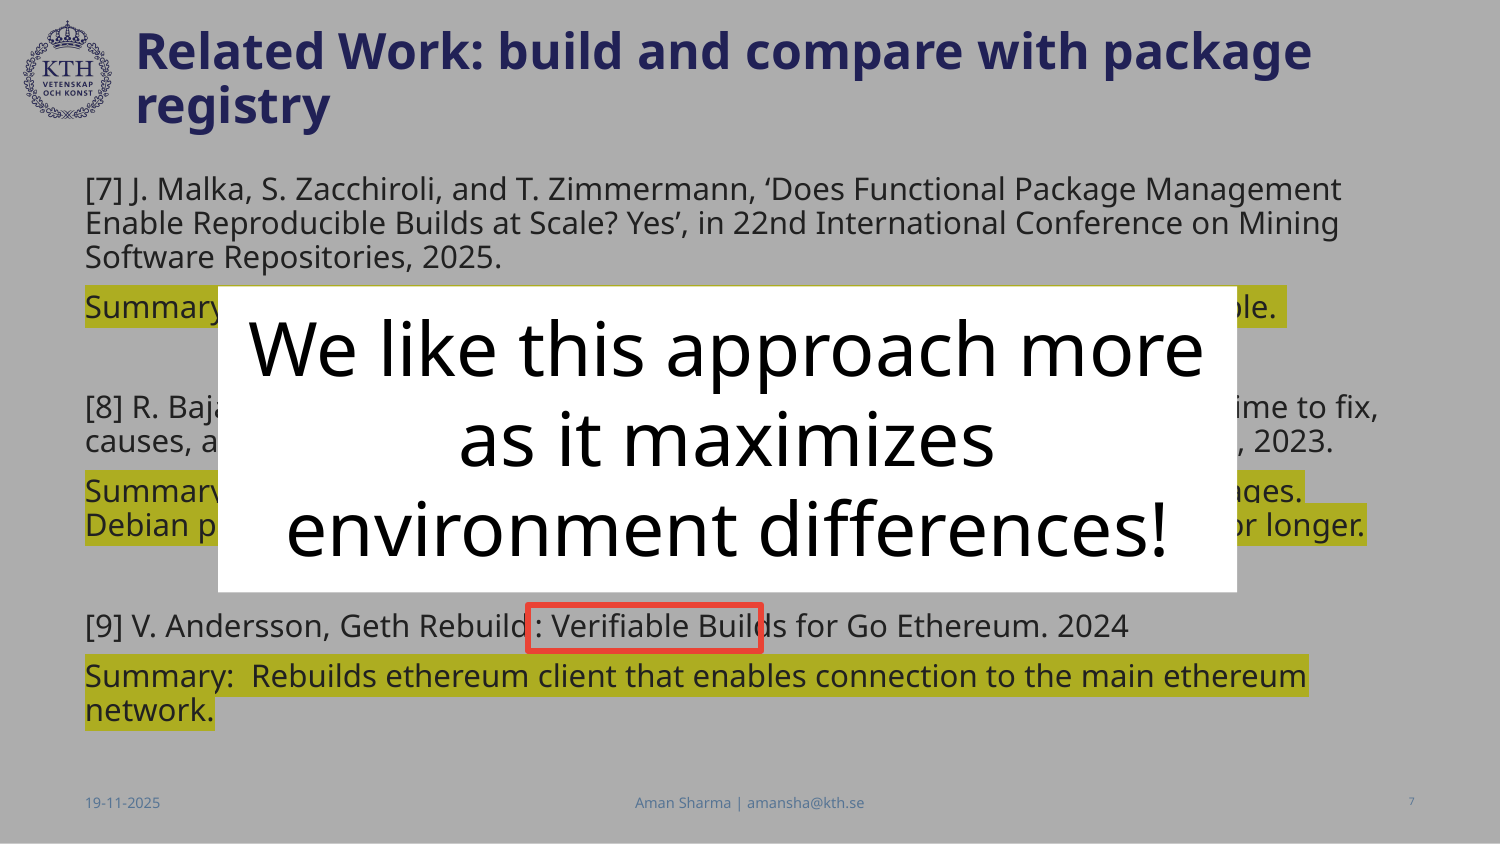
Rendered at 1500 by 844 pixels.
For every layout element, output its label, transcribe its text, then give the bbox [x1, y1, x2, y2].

text_box [0, 0, 1500, 844]
text_box We like this approach more as it maximizes environment differences! [218, 286, 1238, 593]
text_box [528, 605, 762, 651]
